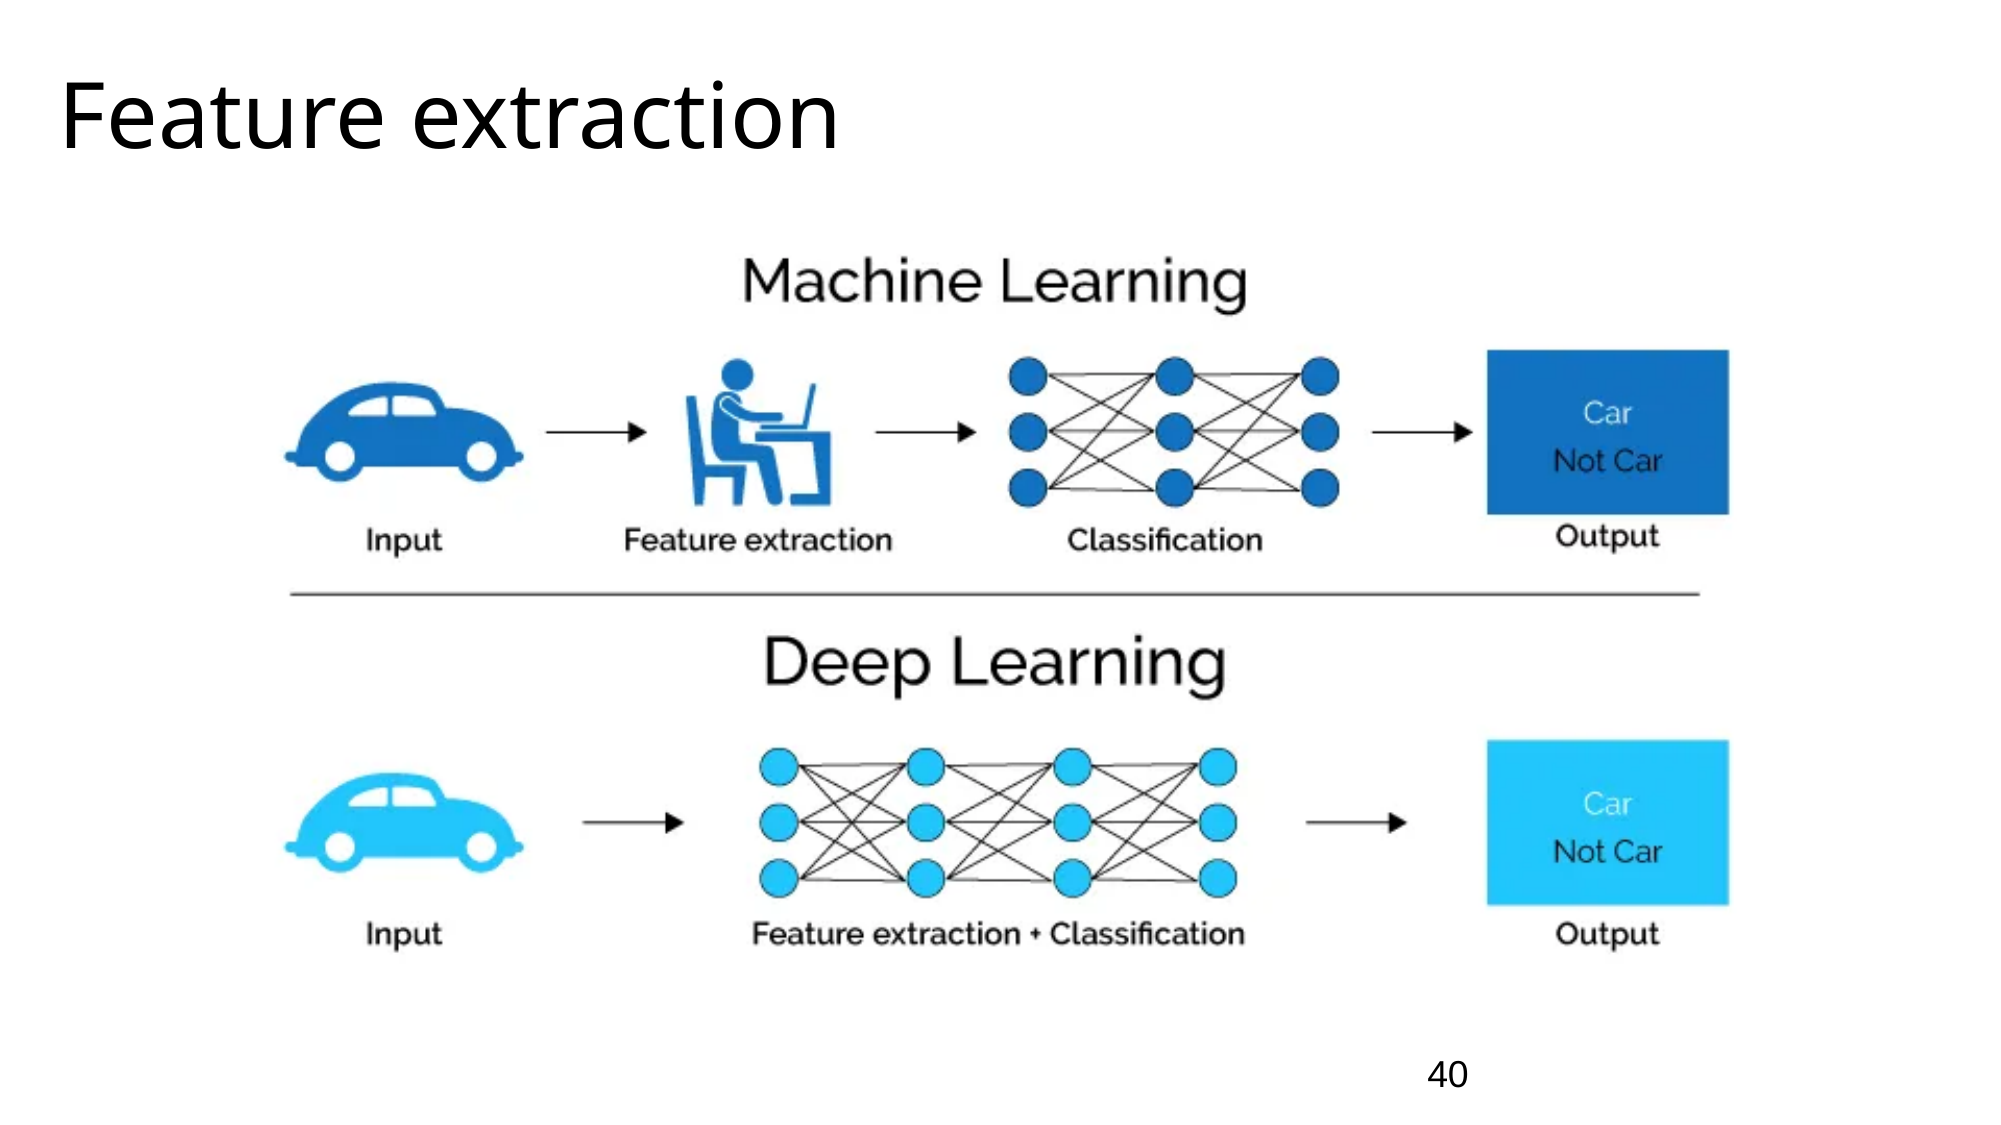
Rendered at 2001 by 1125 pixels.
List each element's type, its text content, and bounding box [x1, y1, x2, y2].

title Feature extraction [44, 9, 1769, 228]
picture [230, 213, 1759, 1057]
slide_number 40 [1412, 1042, 1863, 1103]
